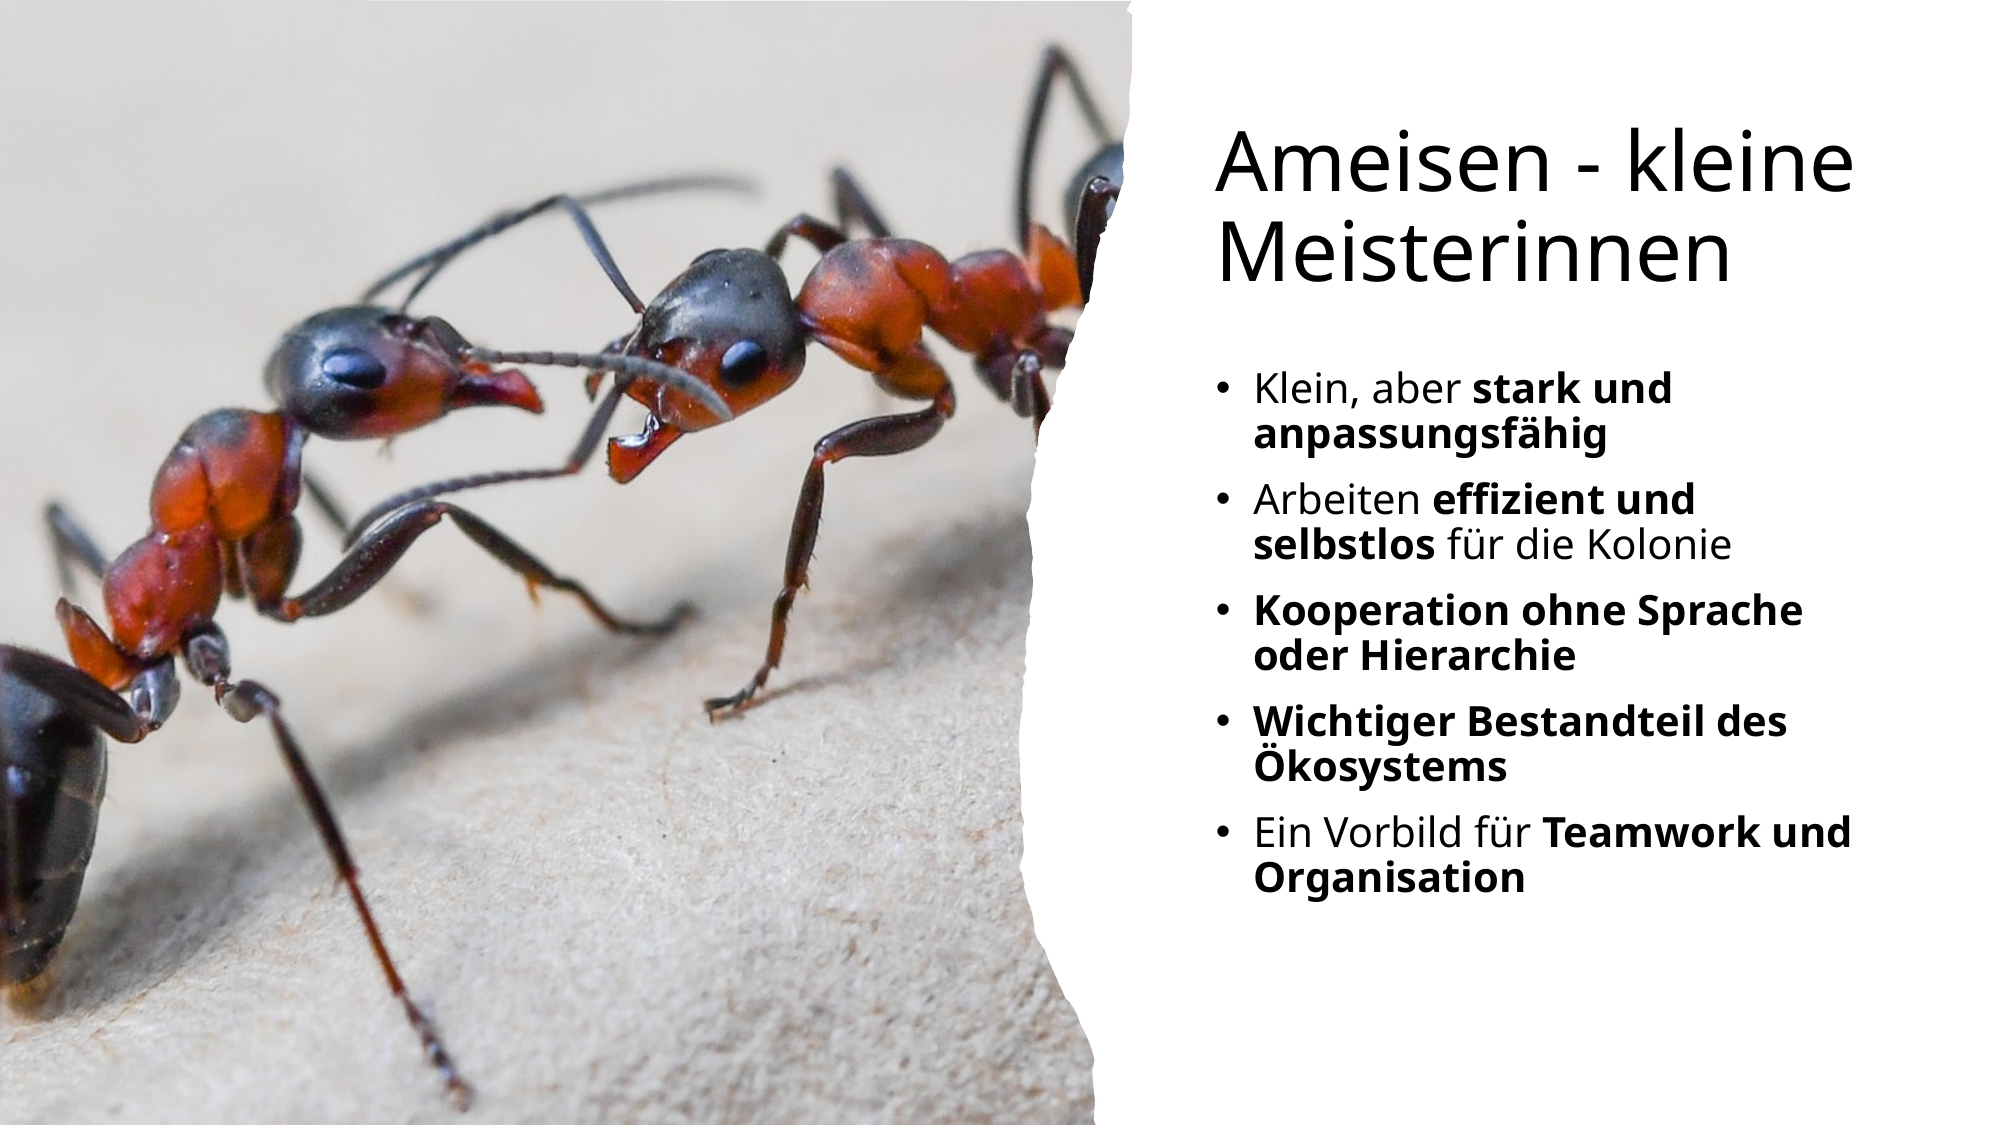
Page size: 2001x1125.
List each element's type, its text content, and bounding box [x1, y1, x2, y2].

text_box [1133, 0, 2000, 1125]
picture [0, 0, 1133, 1125]
list Klein, aber stark und anpassungsfähig Arbeiten effizient und selbstlos für die Kolonie Kooperation ohne Sprache oder Hierarchie Wichtiger Bestandteil des Ökosystems Ein Vorbild für Teamwork und Organisation [1200, 359, 1880, 1002]
title Ameisen - kleine Meisterinnen [1200, 99, 1880, 319]
